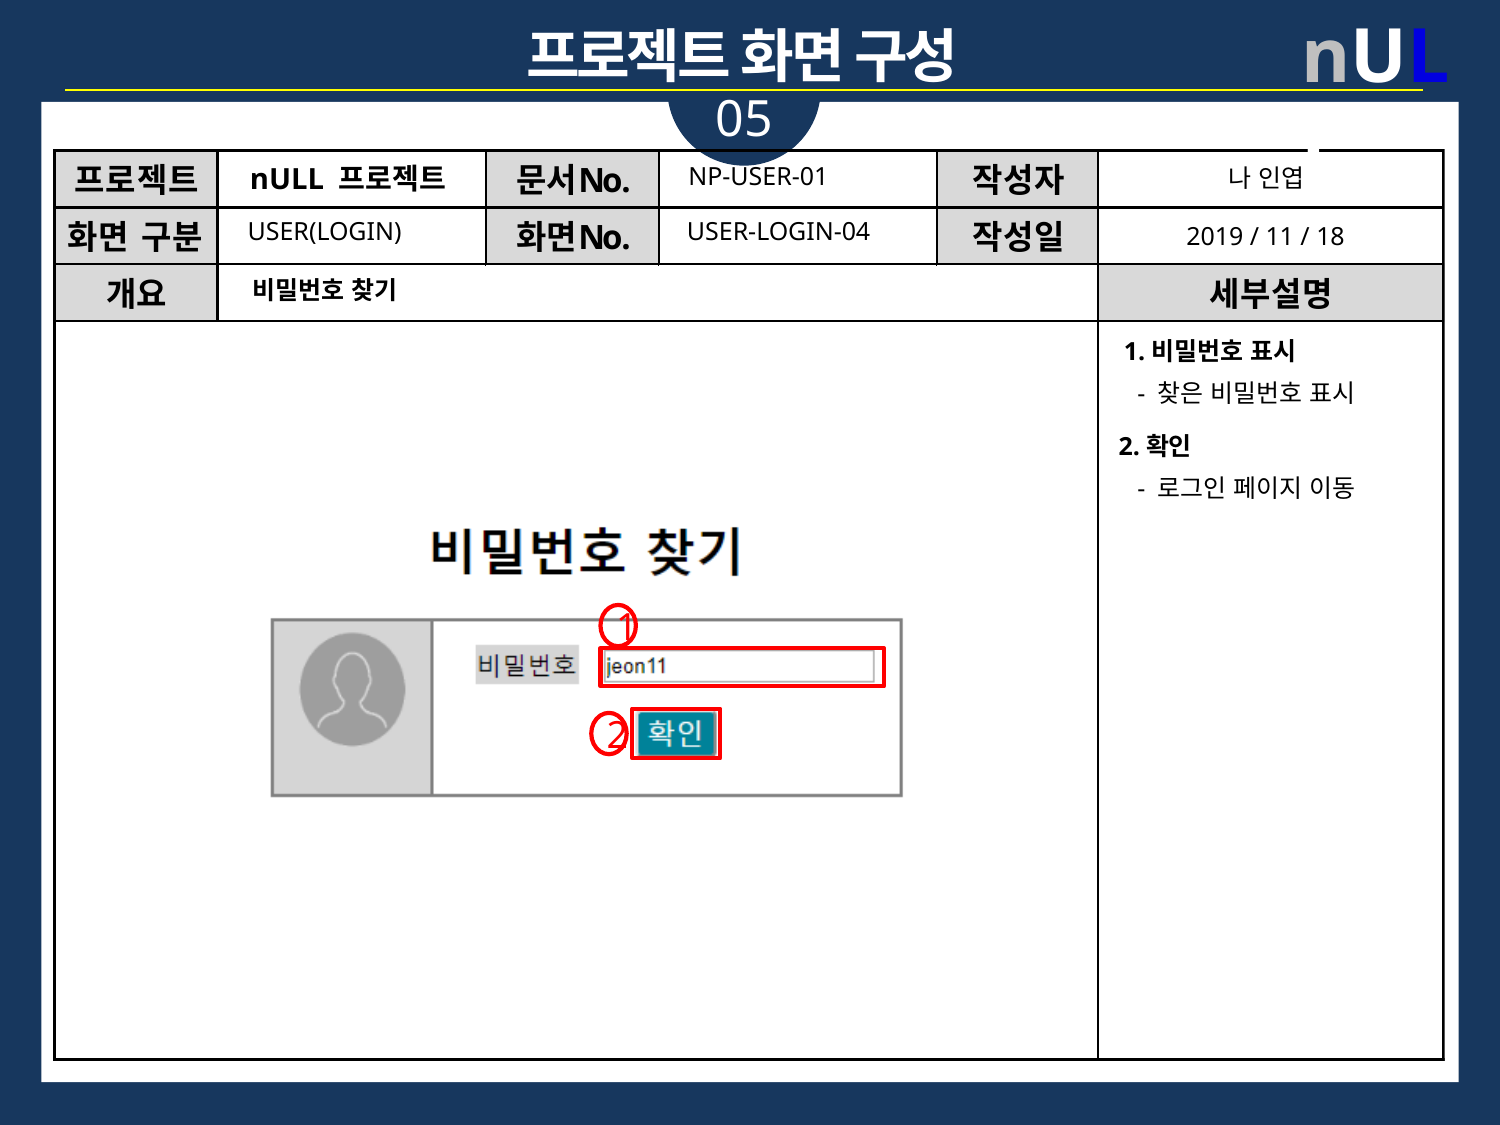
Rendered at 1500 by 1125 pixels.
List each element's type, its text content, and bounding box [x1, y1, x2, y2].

text_box 프로젝트 화면 구성 [511, 11, 974, 89]
text_box 05 [655, 98, 833, 147]
text_box nULL [1286, 0, 1500, 195]
text_box [39, 100, 1461, 1084]
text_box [52, 148, 1448, 1064]
picture [232, 493, 951, 835]
